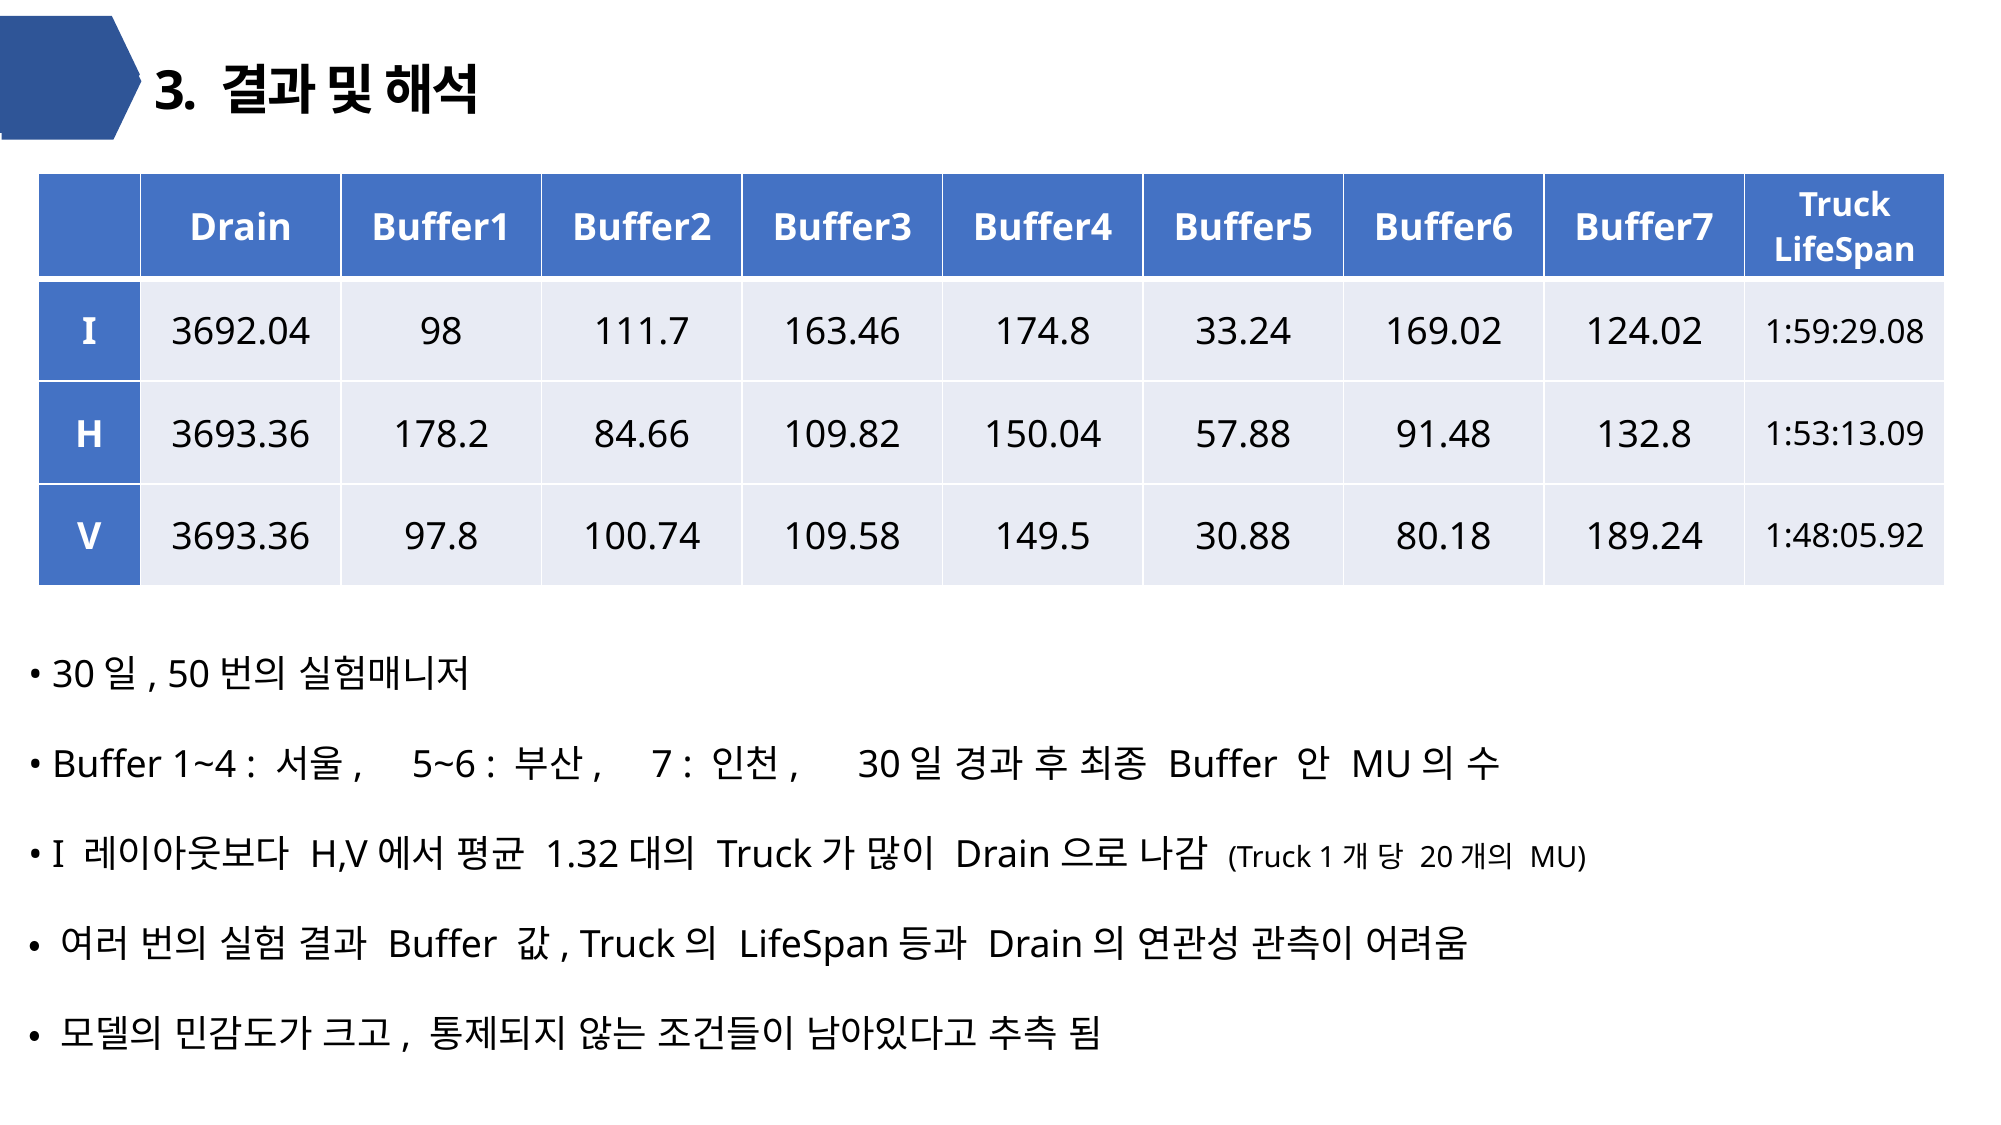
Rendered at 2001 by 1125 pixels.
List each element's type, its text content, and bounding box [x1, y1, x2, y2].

table_cell 1:53:13.09 [1745, 382, 1944, 483]
table_header Buffer2 [542, 174, 741, 276]
table_cell 97.8 [342, 485, 541, 585]
table_cell 149.5 [943, 485, 1142, 585]
table_cell 30.88 [1144, 485, 1343, 585]
table_cell 100.74 [542, 485, 741, 585]
table_cell 98 [342, 282, 541, 380]
table_cell 3693.36 [141, 382, 340, 483]
table_cell 174.8 [943, 282, 1142, 380]
table_cell 1:48:05.92 [1745, 485, 1944, 585]
table_cell 163.46 [743, 282, 942, 380]
text_box • 30일, 50번의 실험매니저 • Buffer 1~4 : 서울, 5~6 : 부산, 7 : 인천, 30일 경과 후 최종 Buffer 안 MU의 수 • I 레이아웃보다 H,V에서 평균 1.32대의 Truck가 많이 Drain으로 나감 (Truck 1개 당 20개의 MU) • 여러 번의 실험 결과 Buffer 값, Truck의 LifeSpan등과 Drain의 연관성 관측이 어려움 • 모델의 민감도가 크고, 통제되지 않는 조건들이 남아있다고 추측 됨 [13, 642, 1921, 1063]
table_header [39, 174, 140, 276]
table_cell 84.66 [542, 382, 741, 483]
table_cell 57.88 [1144, 382, 1343, 483]
table_header Buffer1 [342, 174, 541, 276]
title 3. 결과 및 해석 [139, 22, 1640, 133]
table_cell I [39, 282, 140, 380]
table_cell 124.02 [1545, 282, 1744, 380]
table_cell 91.48 [1344, 382, 1543, 483]
table_cell 3693.36 [141, 485, 340, 585]
table_cell 3692.04 [141, 282, 340, 380]
text_box [0, 21, 143, 141]
table_cell 169.02 [1344, 282, 1543, 380]
table_cell 33.24 [1144, 282, 1343, 380]
table_cell 109.58 [743, 485, 942, 585]
table_header Drain [141, 174, 340, 276]
table_cell H [39, 382, 140, 483]
table_header Buffer5 [1144, 174, 1343, 276]
table_cell 111.7 [542, 282, 741, 380]
table_header Buffer6 [1344, 174, 1543, 276]
table_header Buffer4 [943, 174, 1142, 276]
table_header Truck LifeSpan [1745, 174, 1944, 276]
table_cell 109.82 [743, 382, 942, 483]
table_cell 80.18 [1344, 485, 1543, 585]
table_cell 132.8 [1545, 382, 1744, 483]
table_cell 178.2 [342, 382, 541, 483]
table_cell 1:59:29.08 [1745, 282, 1944, 380]
table_header Buffer7 [1545, 174, 1744, 276]
table_cell 150.04 [943, 382, 1142, 483]
table_cell V [39, 485, 140, 585]
table_cell 189.24 [1545, 485, 1744, 585]
table_header Buffer3 [743, 174, 942, 276]
